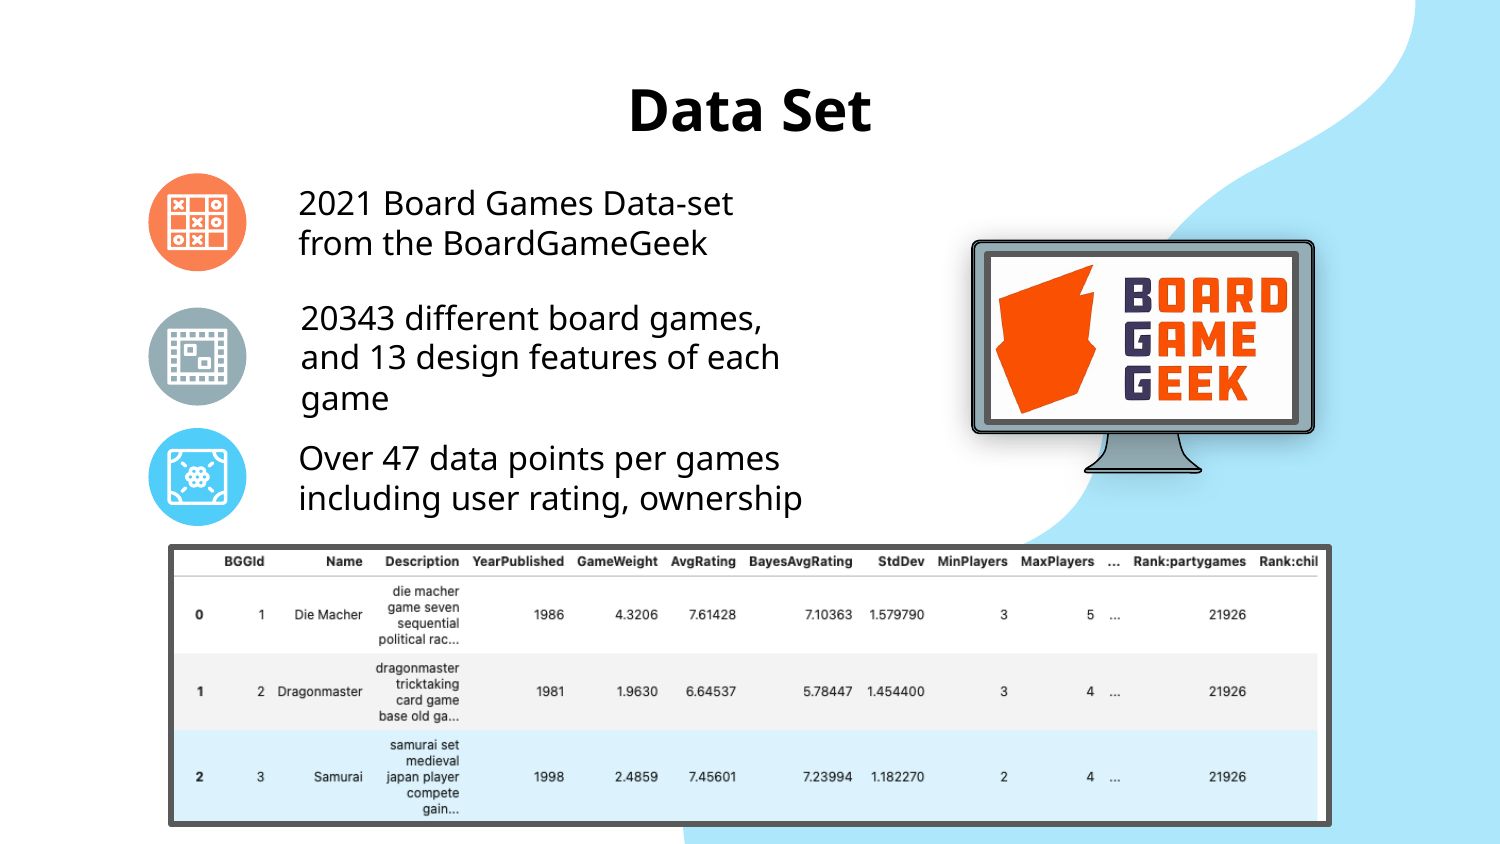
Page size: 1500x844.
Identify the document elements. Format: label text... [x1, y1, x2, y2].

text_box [148, 307, 247, 406]
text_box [148, 427, 247, 527]
subtitle 20343 different board games, and 13 design features of each game [285, 309, 832, 404]
subtitle 2021 Board Games Data-set from the BoardGameGeek [208, 159, 779, 286]
picture [174, 550, 1326, 822]
picture [990, 256, 1293, 420]
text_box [971, 240, 1315, 474]
title Data Set [119, 72, 1381, 144]
subtitle Over 47 data points per games including user rating, ownership [250, 430, 895, 524]
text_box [148, 173, 247, 272]
